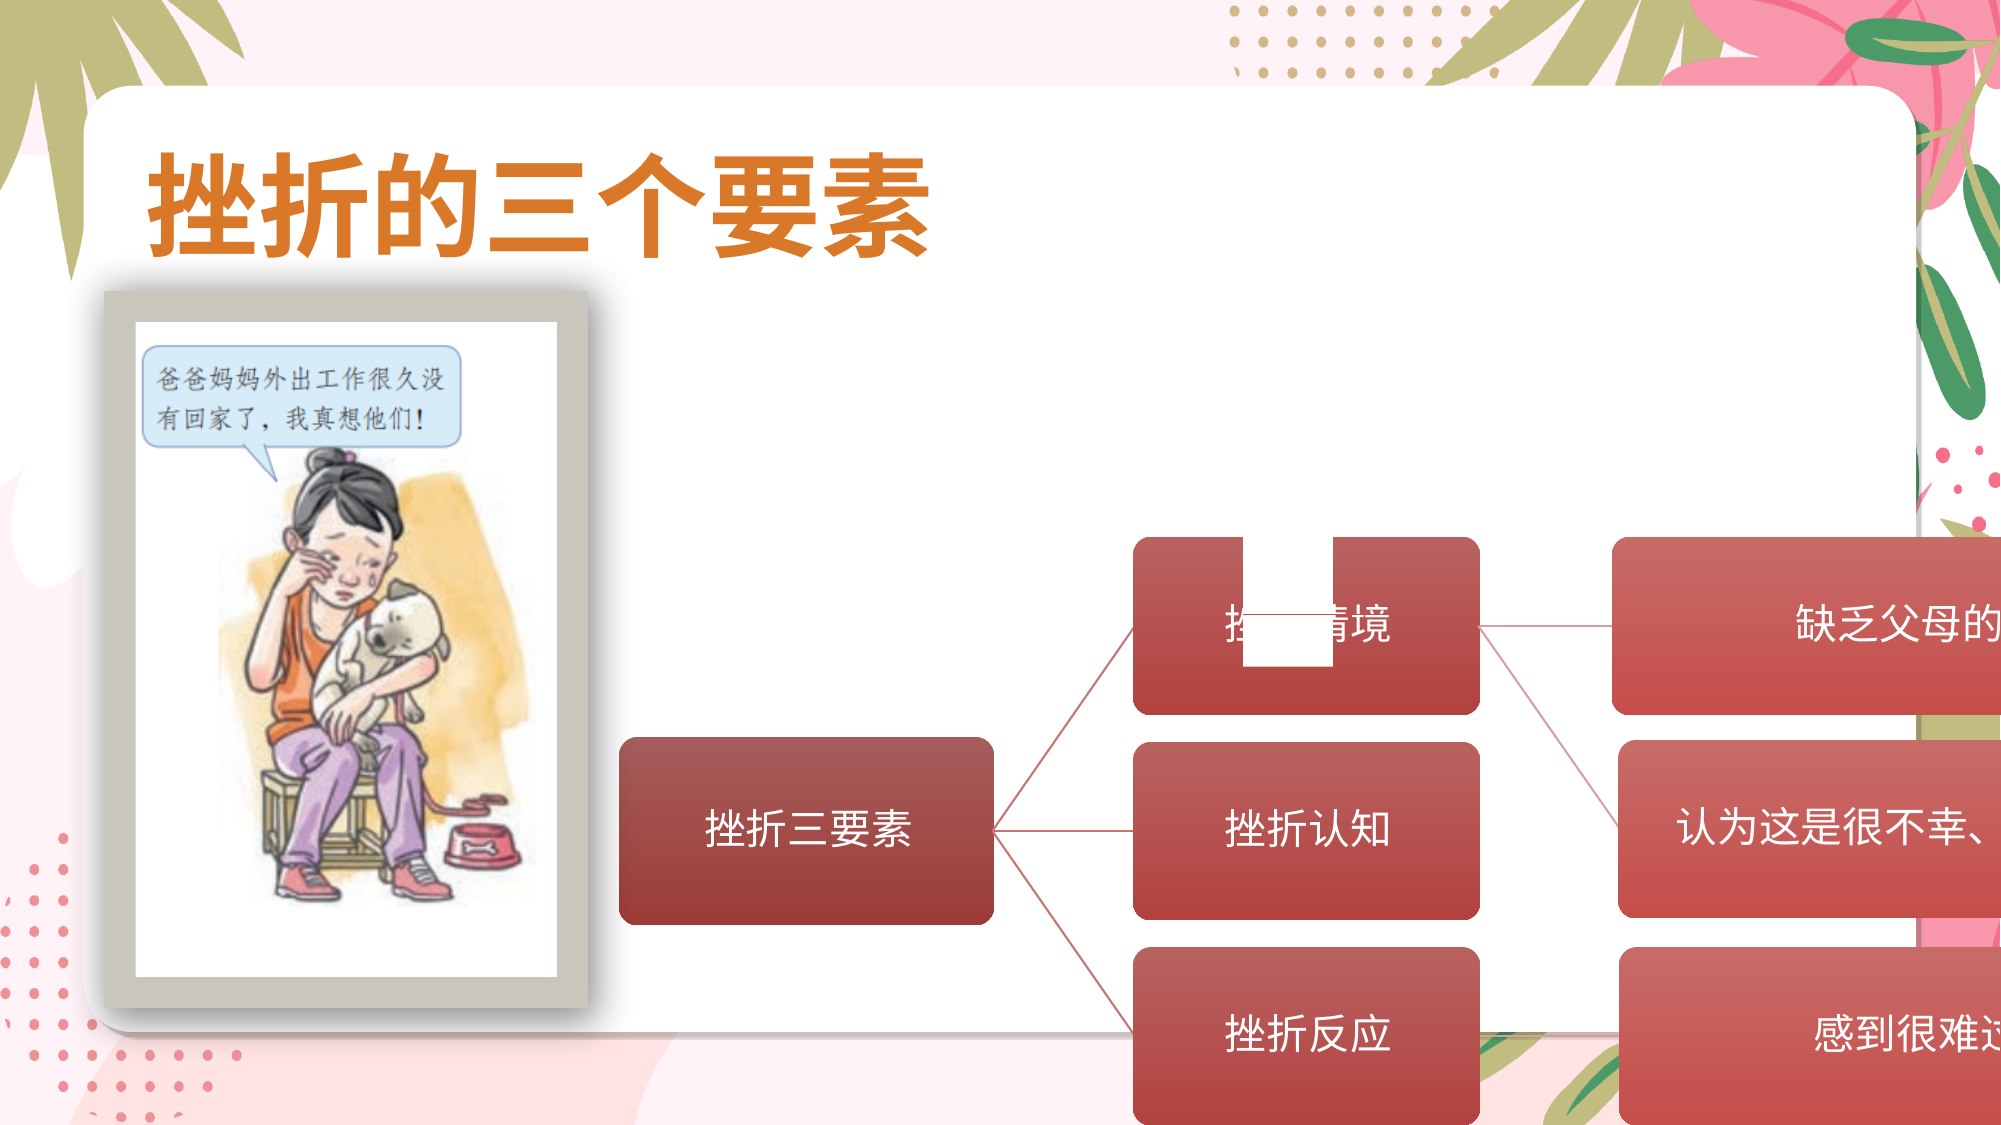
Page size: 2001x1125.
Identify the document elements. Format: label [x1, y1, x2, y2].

text_box [618, 58, 1855, 1067]
picture [0, 0, 2000, 1125]
